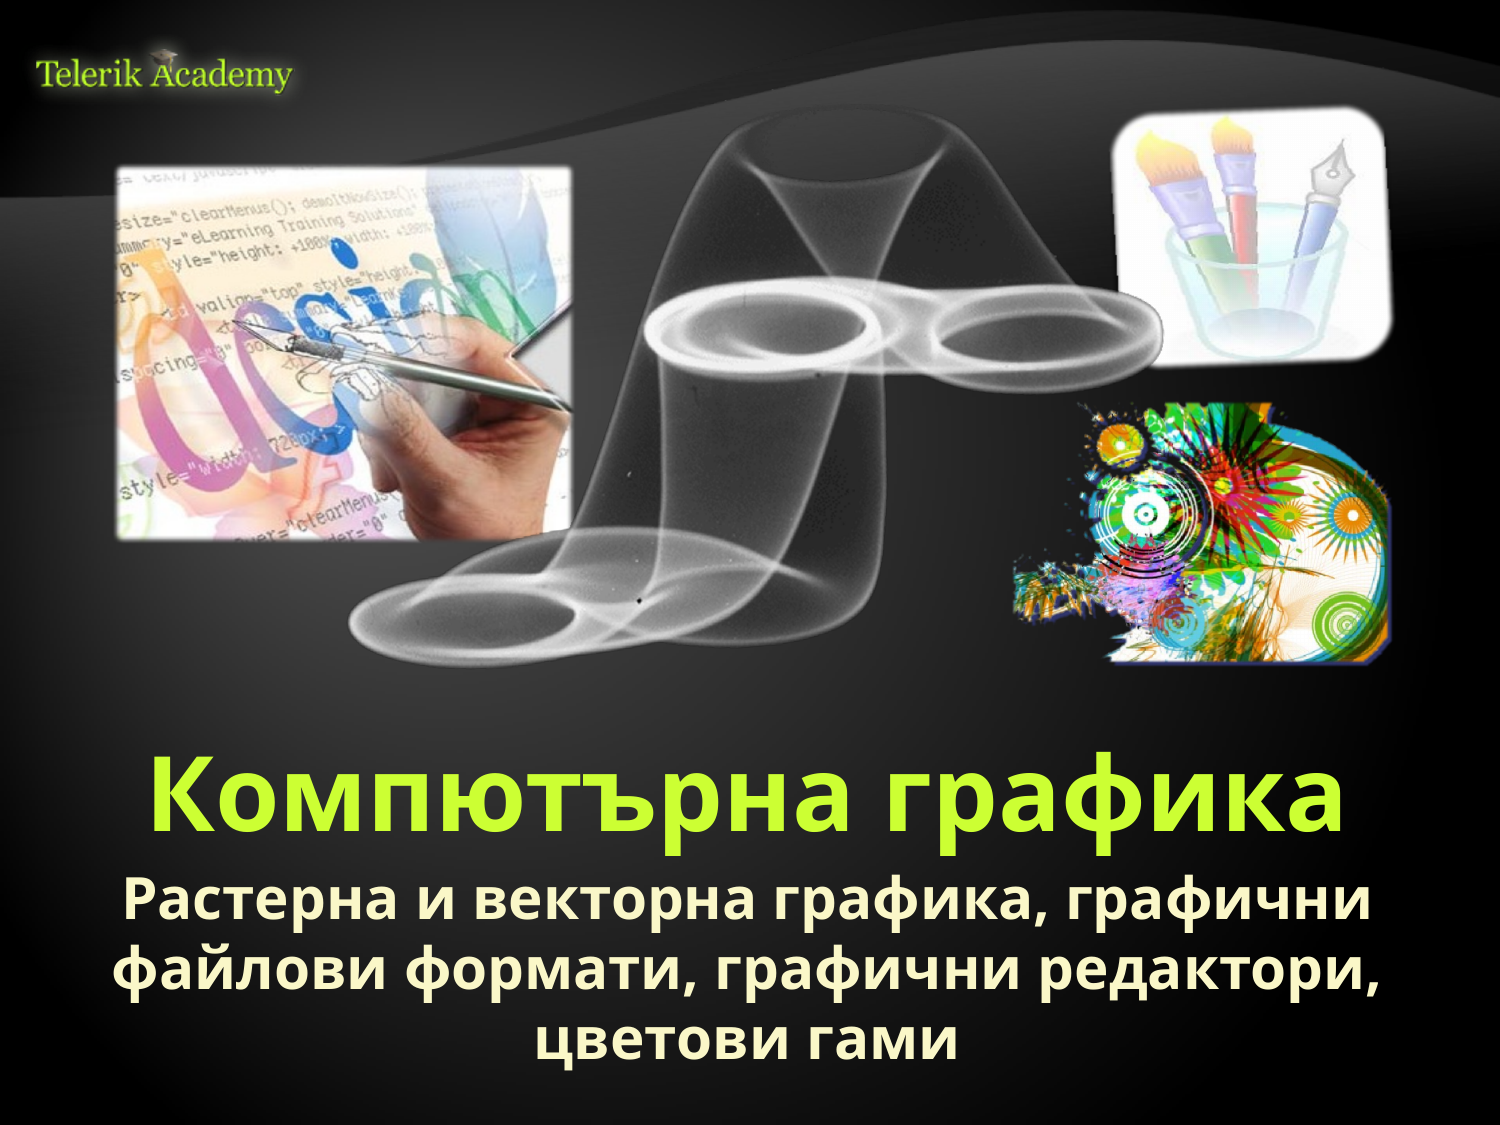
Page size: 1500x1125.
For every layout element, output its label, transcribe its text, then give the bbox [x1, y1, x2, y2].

picture [0, 0, 1500, 1125]
title Компютърна графика [97, 737, 1398, 850]
subtitle Растерна и векторна графика, графични файлови формати, графични редактори, цветови гами [97, 894, 1398, 1038]
